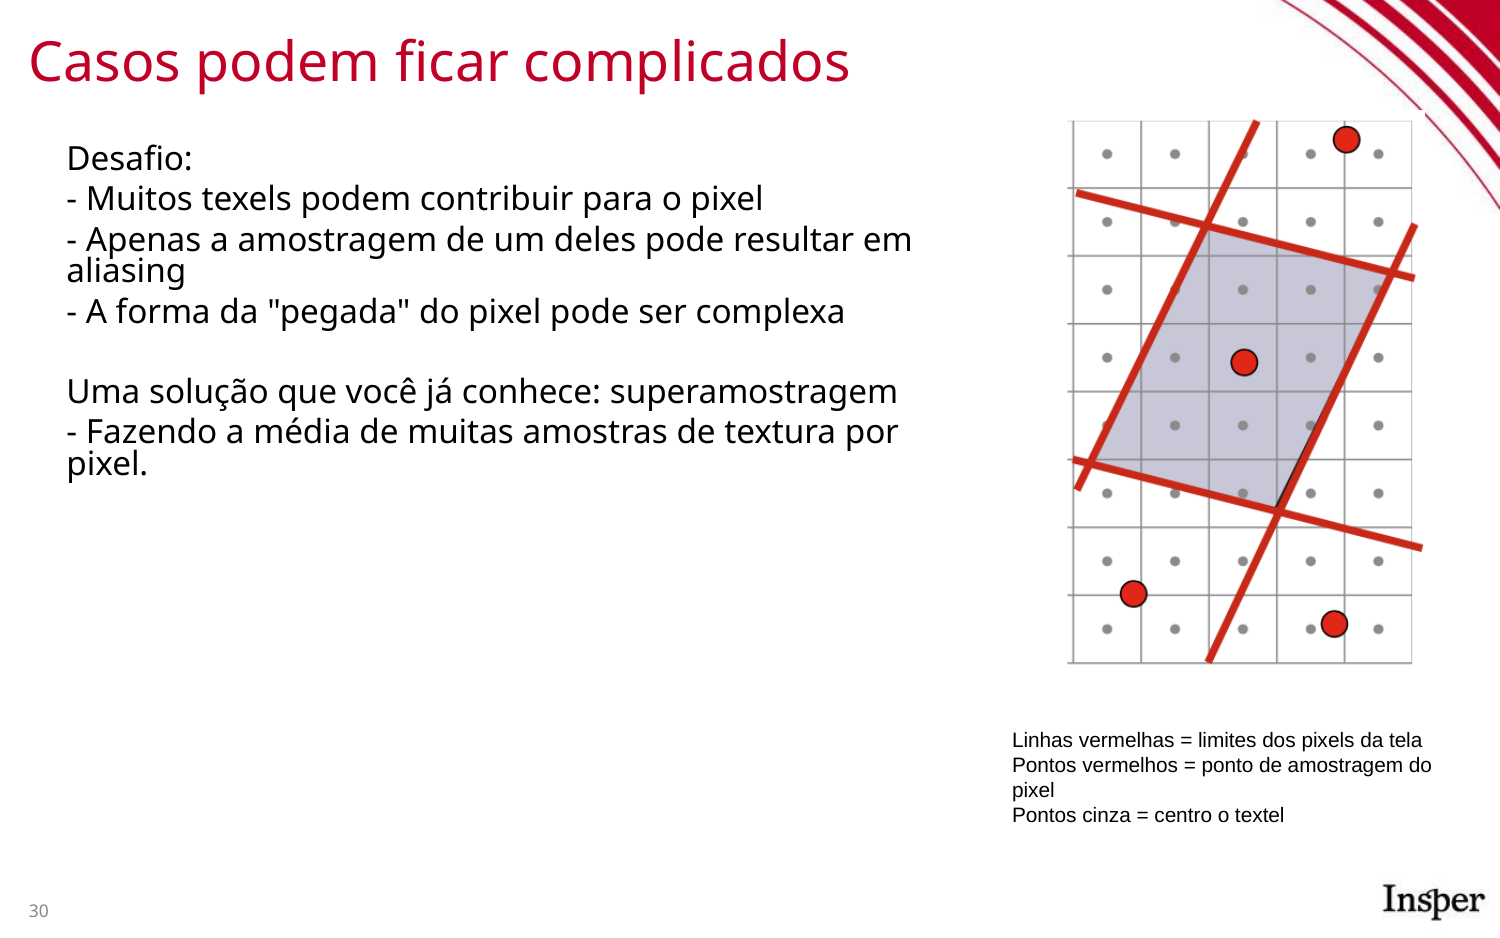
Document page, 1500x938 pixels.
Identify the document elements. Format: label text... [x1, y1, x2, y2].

title Casos podem ficar complicados [13, 18, 1397, 104]
picture [249, 0, 1500, 938]
slide_number 30 [0, 887, 78, 938]
text_box Linhas vermelhas = limites dos pixels da tela Pontos vermelhos = ponto de amostragem do pixel Pontos cinza = centro o textel [997, 711, 1490, 842]
list Desafio: - Muitos texels podem contribuir para o pixel - Apenas a amostragem de um deles pode resultar em aliasing - A forma da "pegada" do pixel pode ser complexa Uma solução que você já conhece: superamostragem - Fazendo a média de muitas amostras de textura por pixel. [51, 137, 998, 876]
